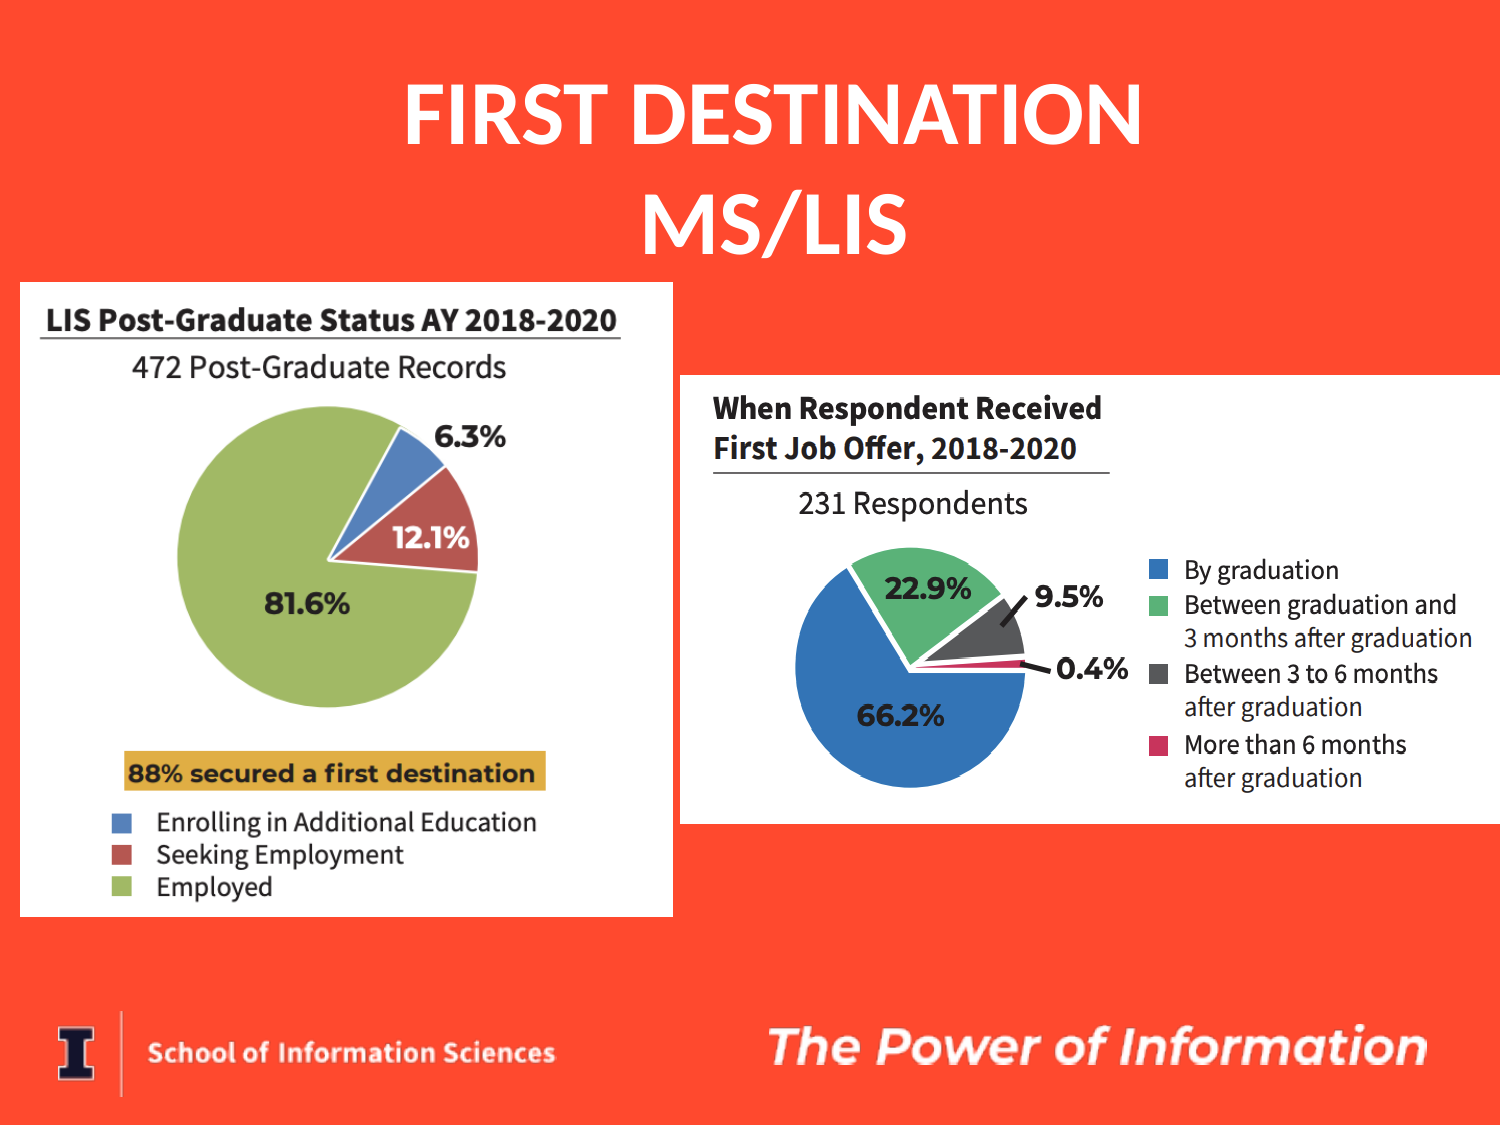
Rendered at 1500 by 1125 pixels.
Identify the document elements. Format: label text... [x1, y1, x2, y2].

picture [680, 375, 1500, 824]
picture [20, 282, 673, 917]
text_box FIRST DESTINATION MS/LIS [388, 45, 1161, 281]
picture [58, 1011, 557, 1097]
picture [769, 1024, 1427, 1065]
